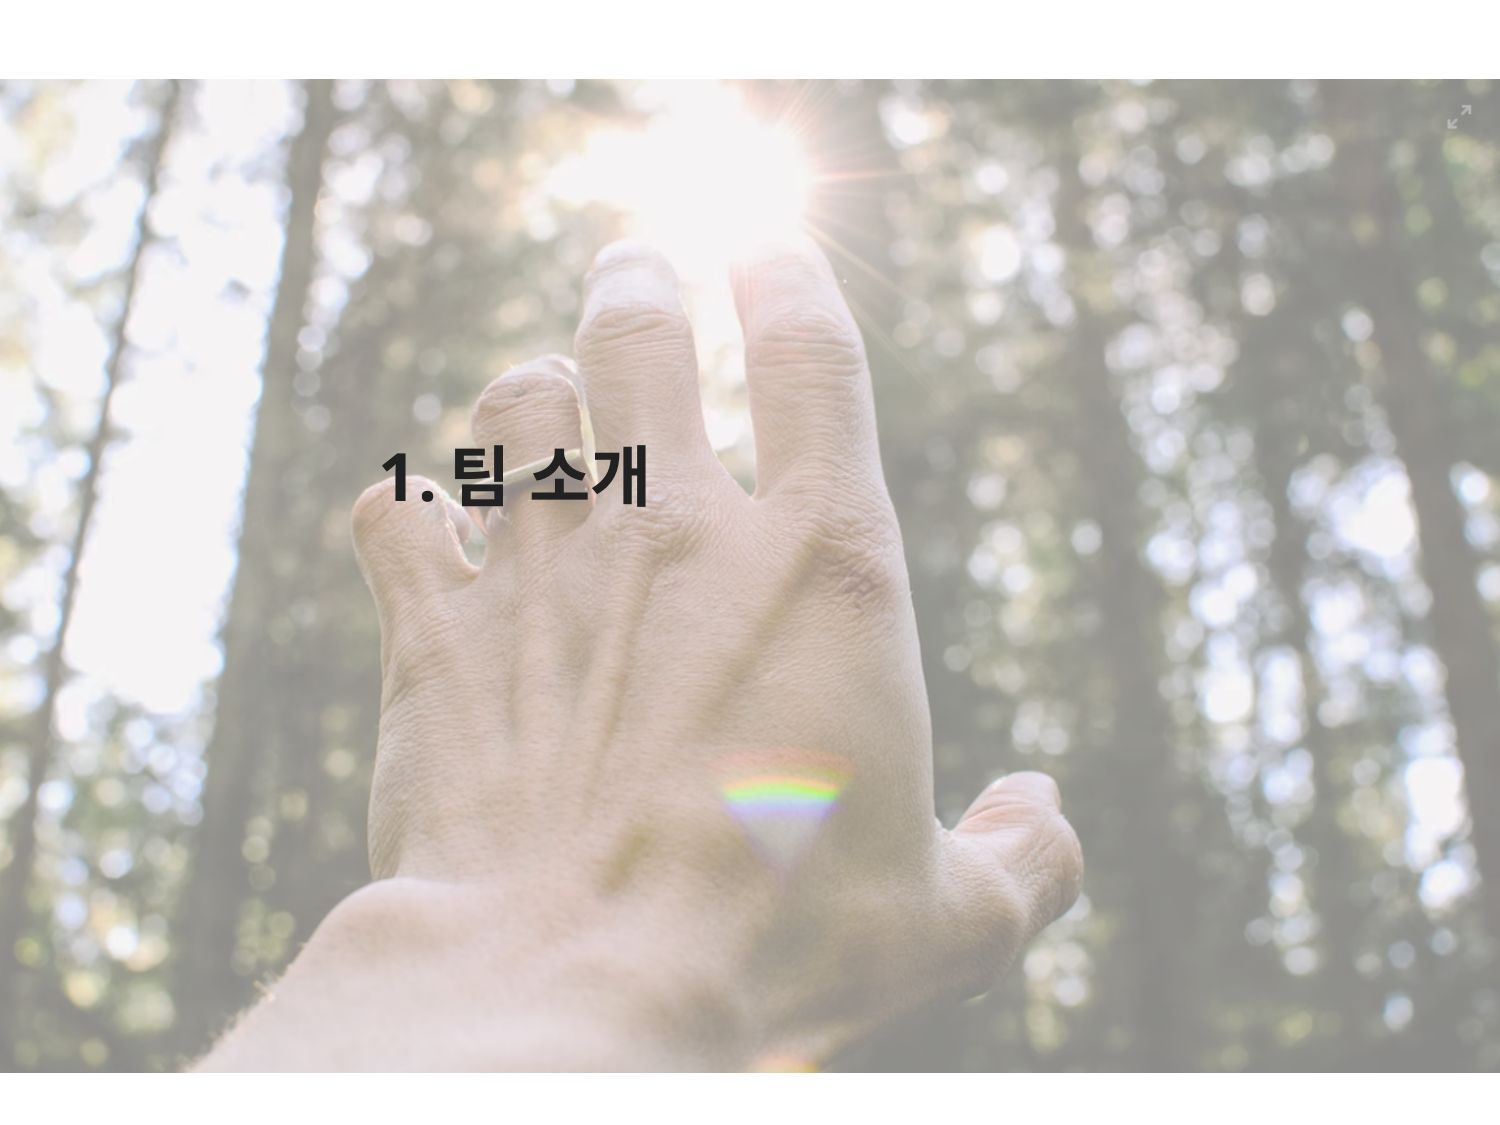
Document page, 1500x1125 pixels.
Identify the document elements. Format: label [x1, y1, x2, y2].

picture [0, 78, 1500, 1073]
